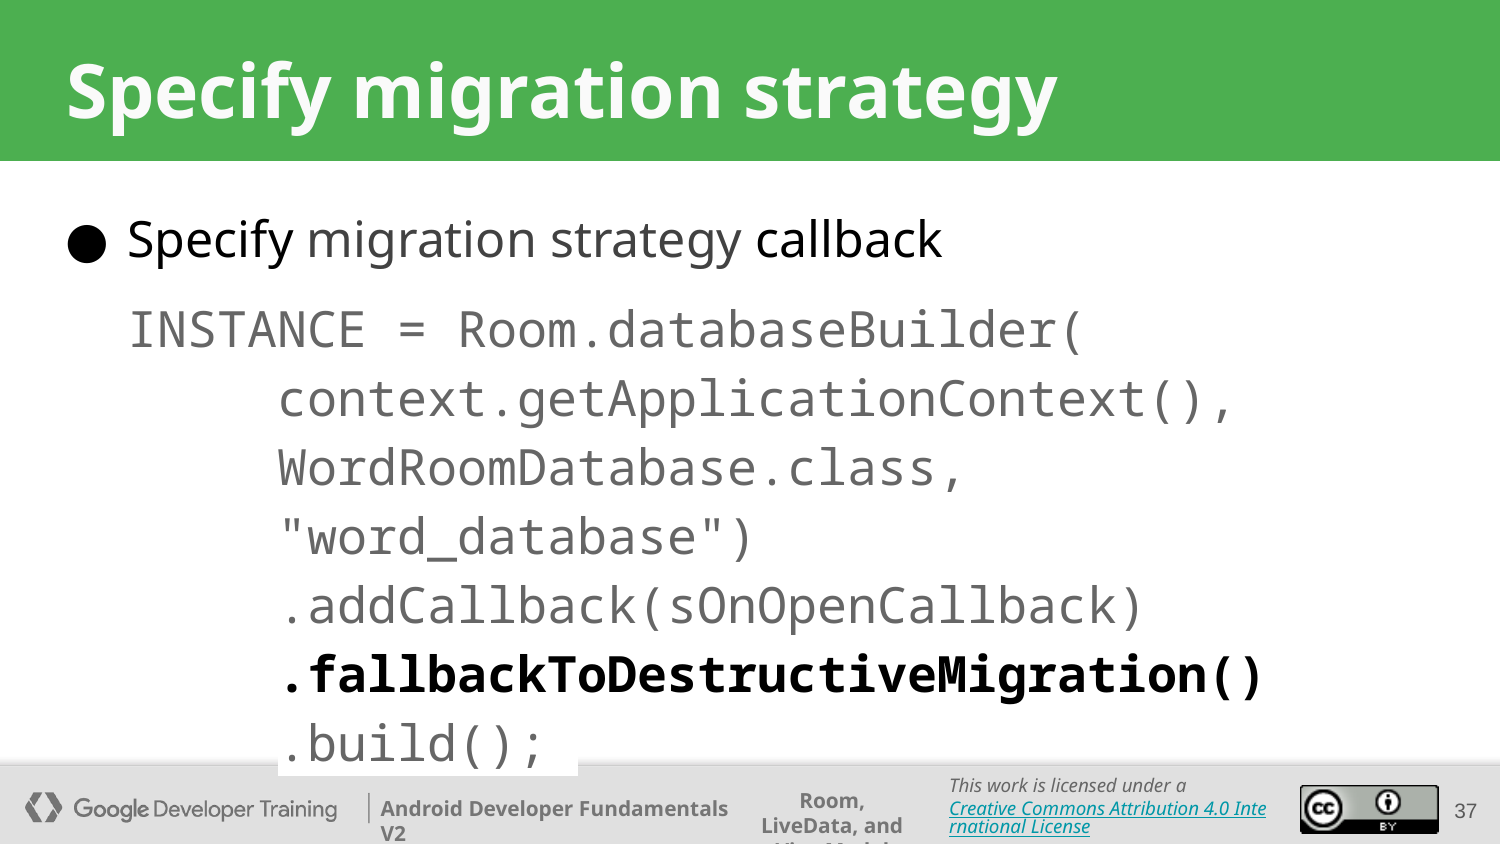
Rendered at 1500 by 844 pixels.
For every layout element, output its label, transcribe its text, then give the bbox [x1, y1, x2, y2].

picture [0, 161, 1500, 844]
title Specify migration strategy [51, 28, 1449, 122]
slide_number ‹#› [1402, 777, 1493, 842]
list Specify migration strategy callback INSTANCE = Room.databaseBuilder( context.getApplicationContext(), WordRoomDatabase.class, "word_database") .addCallback(sOnOpenCallback) .fallbackToDestructiveMigration() .build(); [37, 183, 1436, 740]
